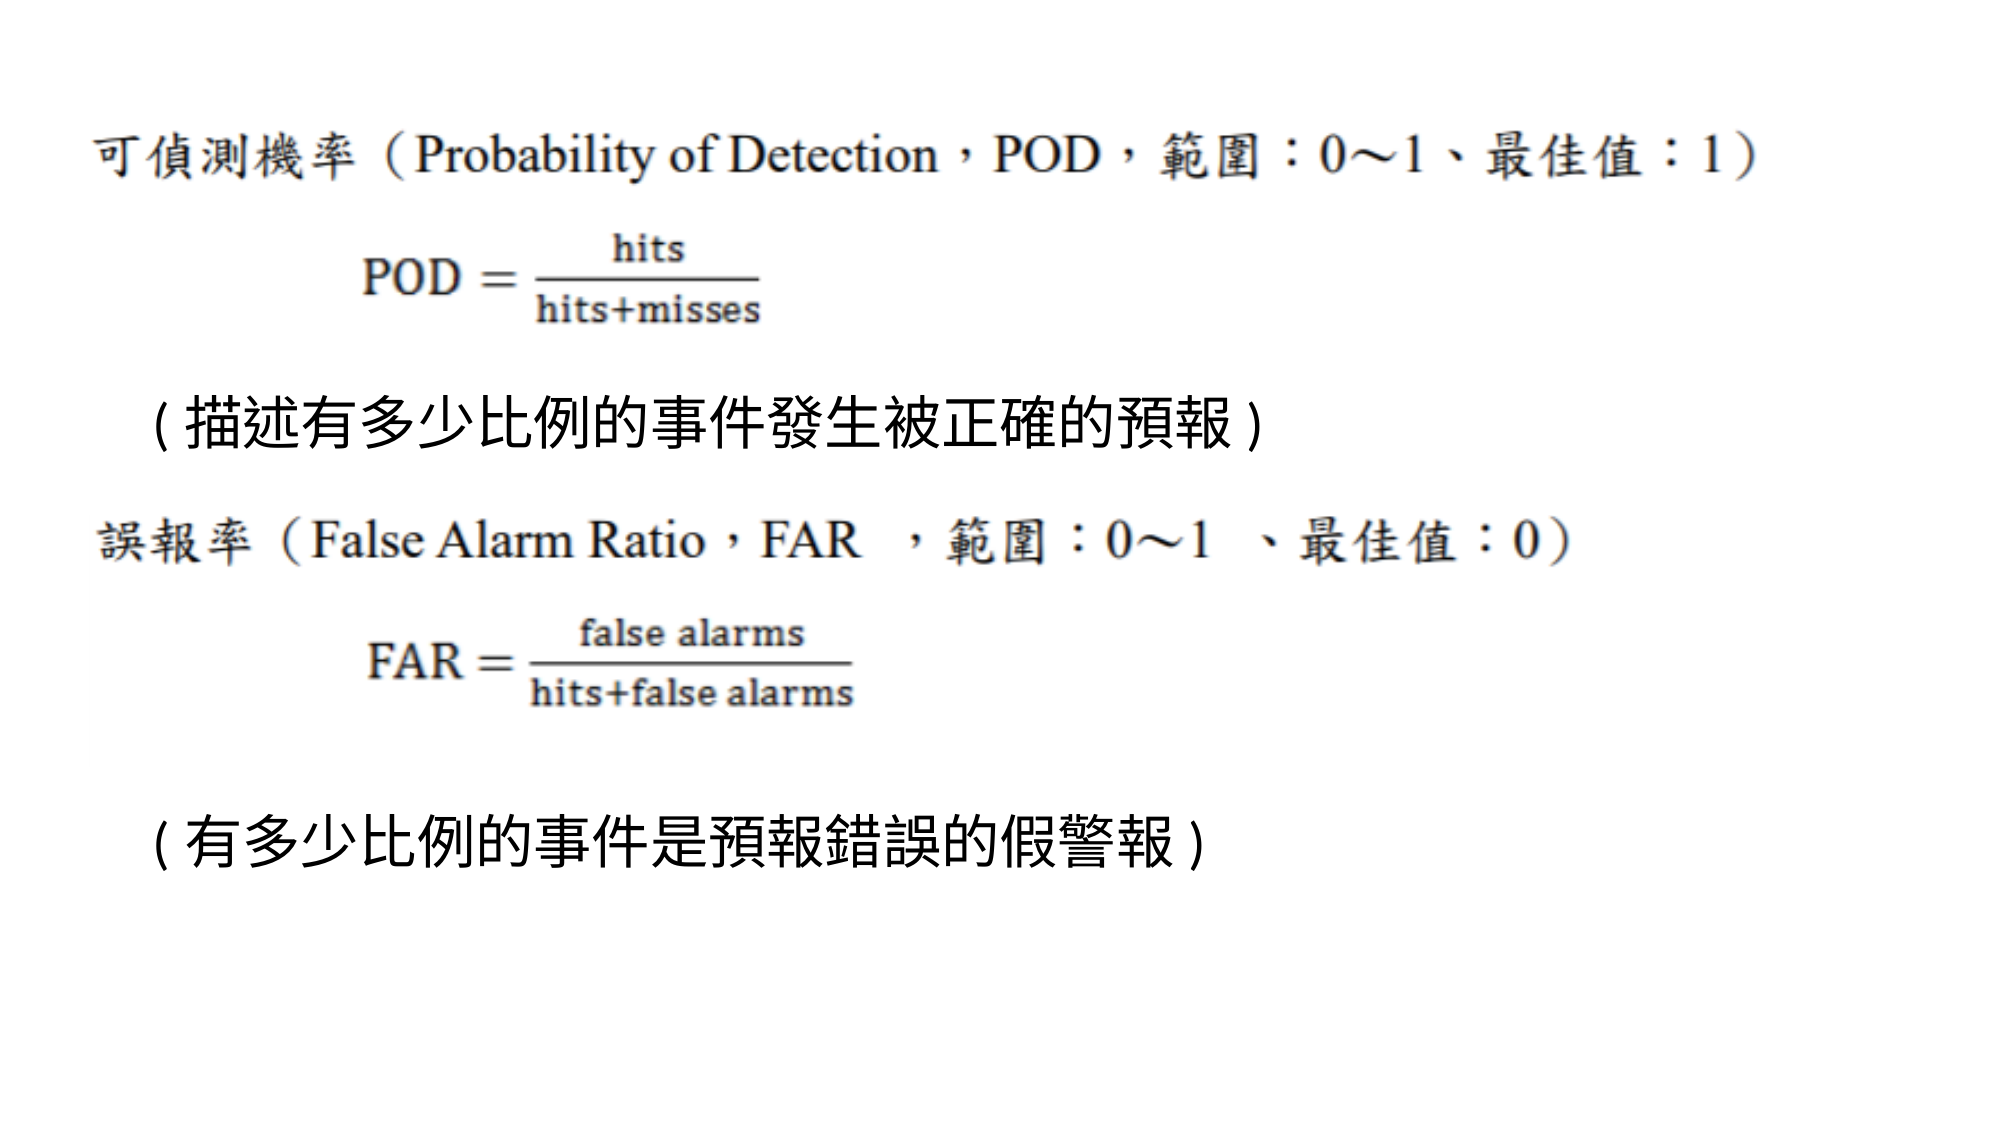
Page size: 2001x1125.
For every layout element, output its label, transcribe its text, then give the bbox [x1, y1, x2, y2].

list (描述有多少比例的事件發生被正確的預報) (有多少比例的事件是預報錯誤的假警報) [137, 371, 1863, 1125]
picture [87, 515, 1608, 767]
picture [64, 109, 1863, 361]
